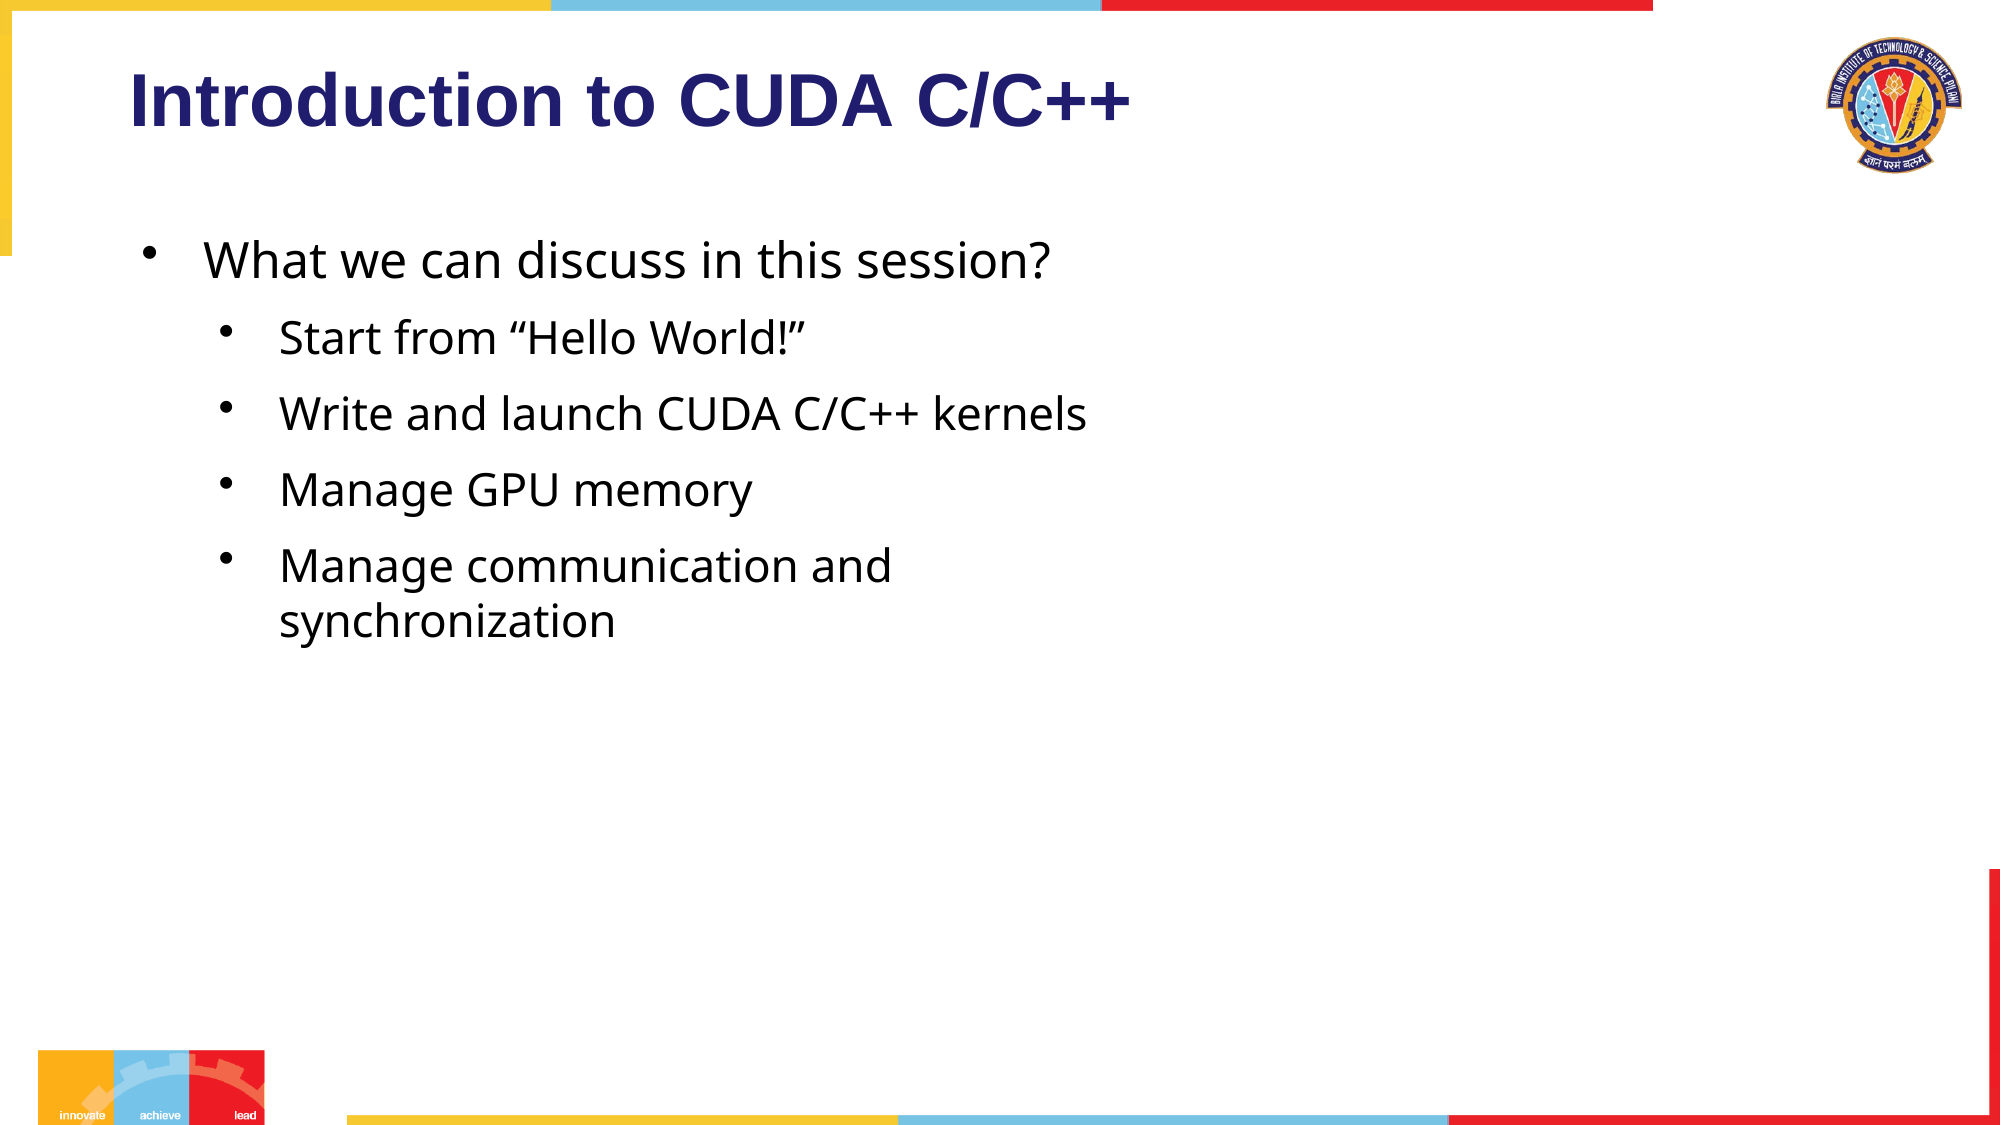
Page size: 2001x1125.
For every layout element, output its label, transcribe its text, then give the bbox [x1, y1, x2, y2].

picture [1826, 37, 1962, 174]
picture [0, 0, 1653, 256]
picture [347, 869, 2000, 1125]
text_box What we can discuss in this session? Start from “Hello World!” Write and launch CUDA C/C++ kernels Manage GPU memory Manage communication and synchronization [139, 240, 1189, 647]
title Introduction to CUDA C/C++ [127, 49, 1602, 240]
picture [38, 1050, 265, 1125]
